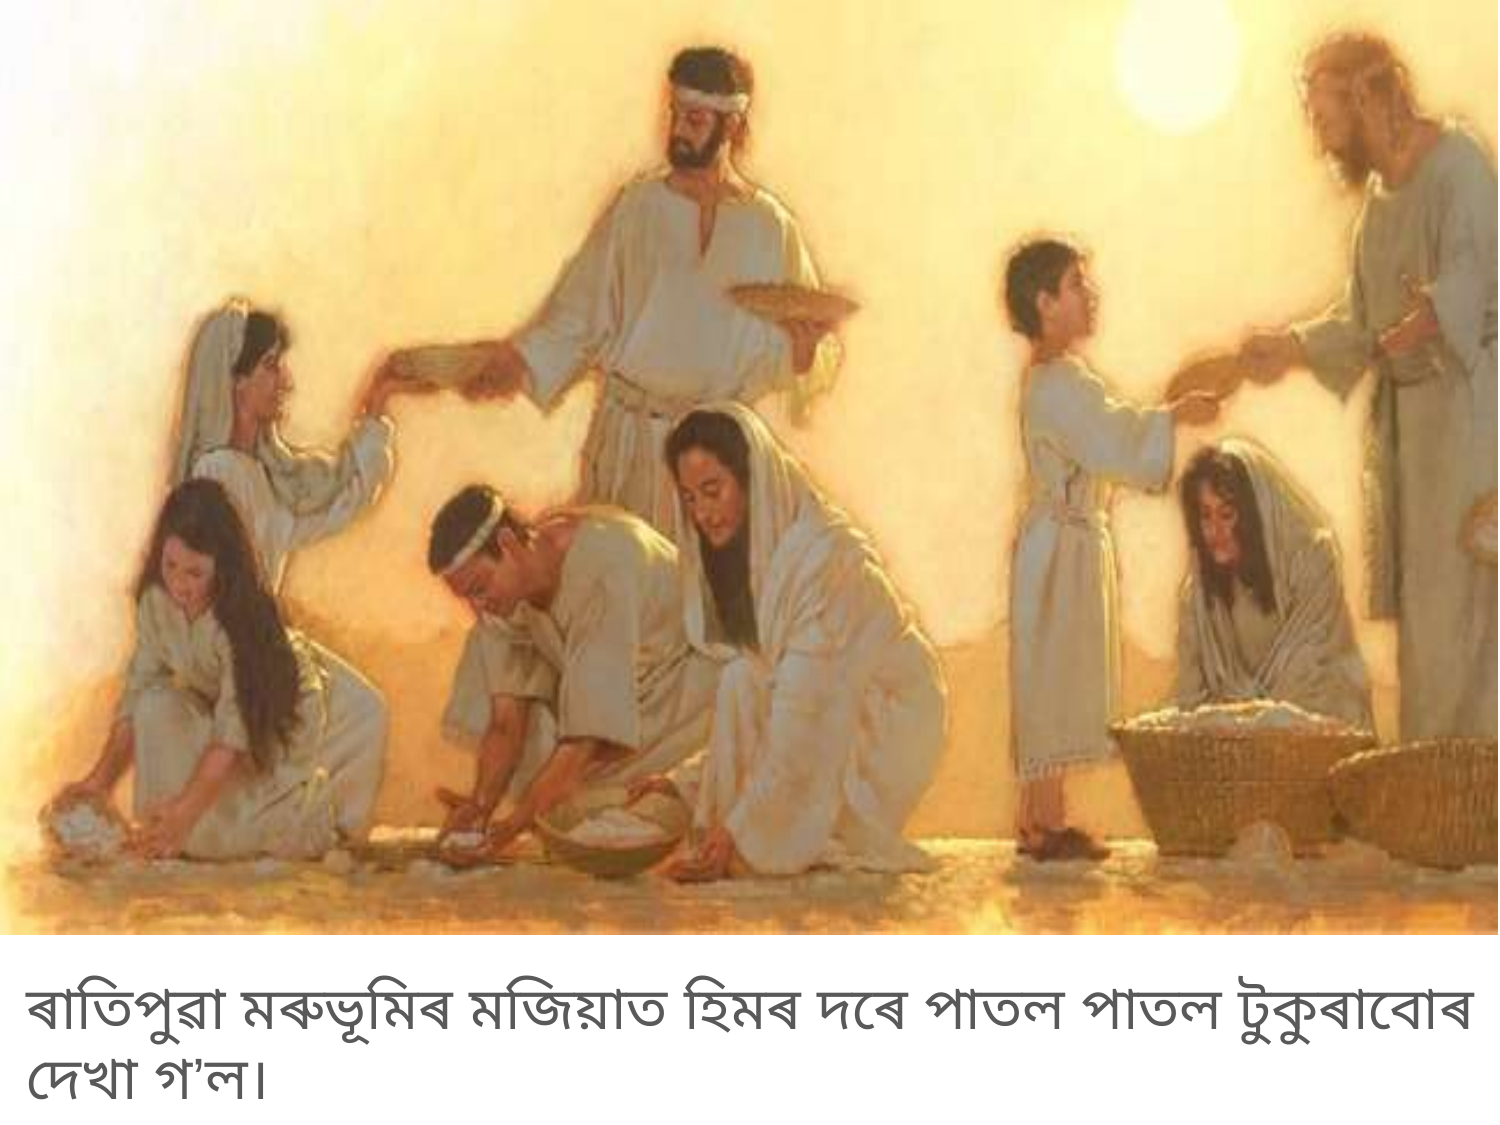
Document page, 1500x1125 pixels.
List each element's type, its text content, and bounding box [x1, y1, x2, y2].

text_box ৰাতিপুৱা মৰুভূমিৰ মজিয়াত হিমৰ দৰে পাতল পাতল টুকুৰাবোৰ দেখা গ’ল। [11, 964, 1498, 1119]
picture [0, 0, 1498, 935]
